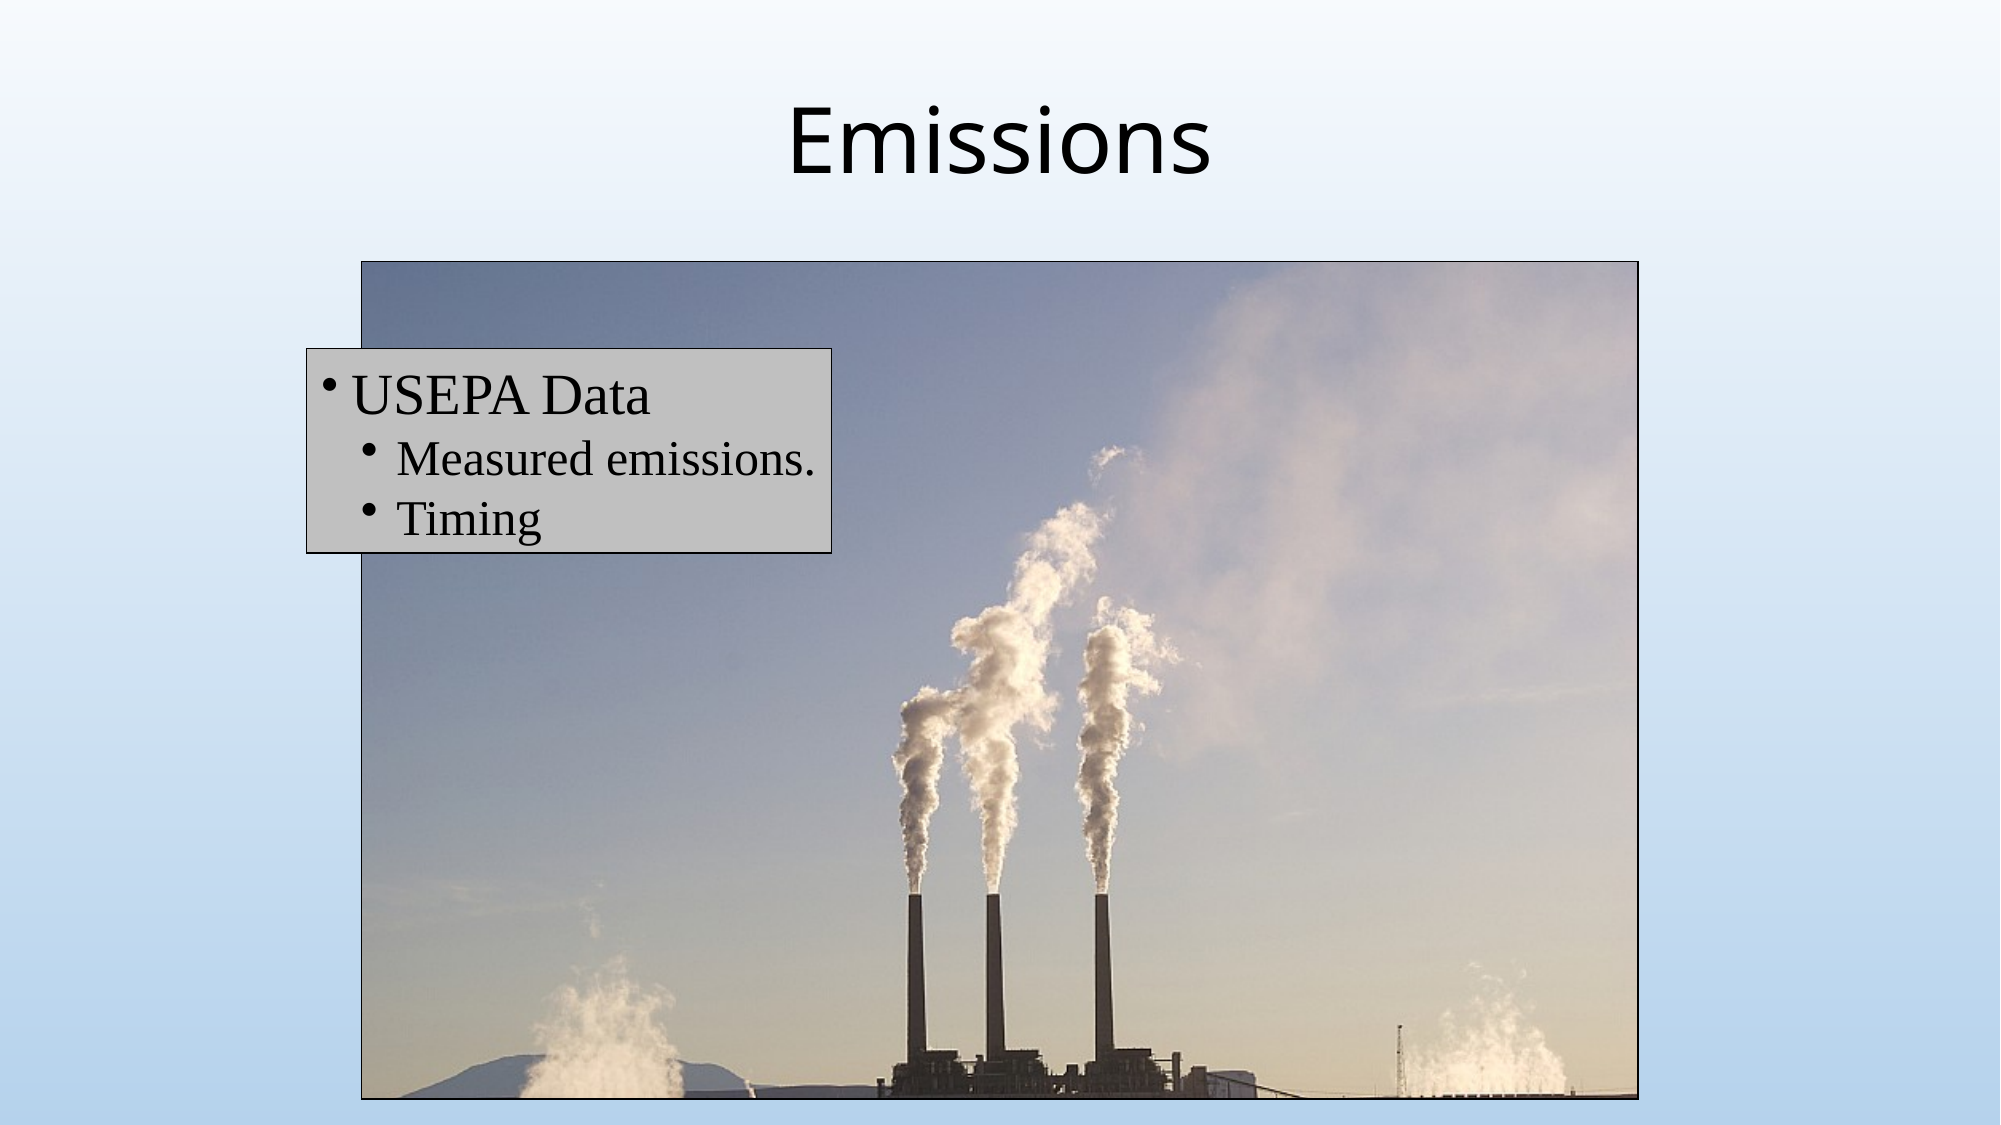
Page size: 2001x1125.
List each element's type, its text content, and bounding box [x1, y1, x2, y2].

text_box USEPA Data Measured emissions. Timing [306, 348, 362, 554]
picture [362, 262, 1638, 1099]
text_box Emissions [324, 75, 1675, 263]
